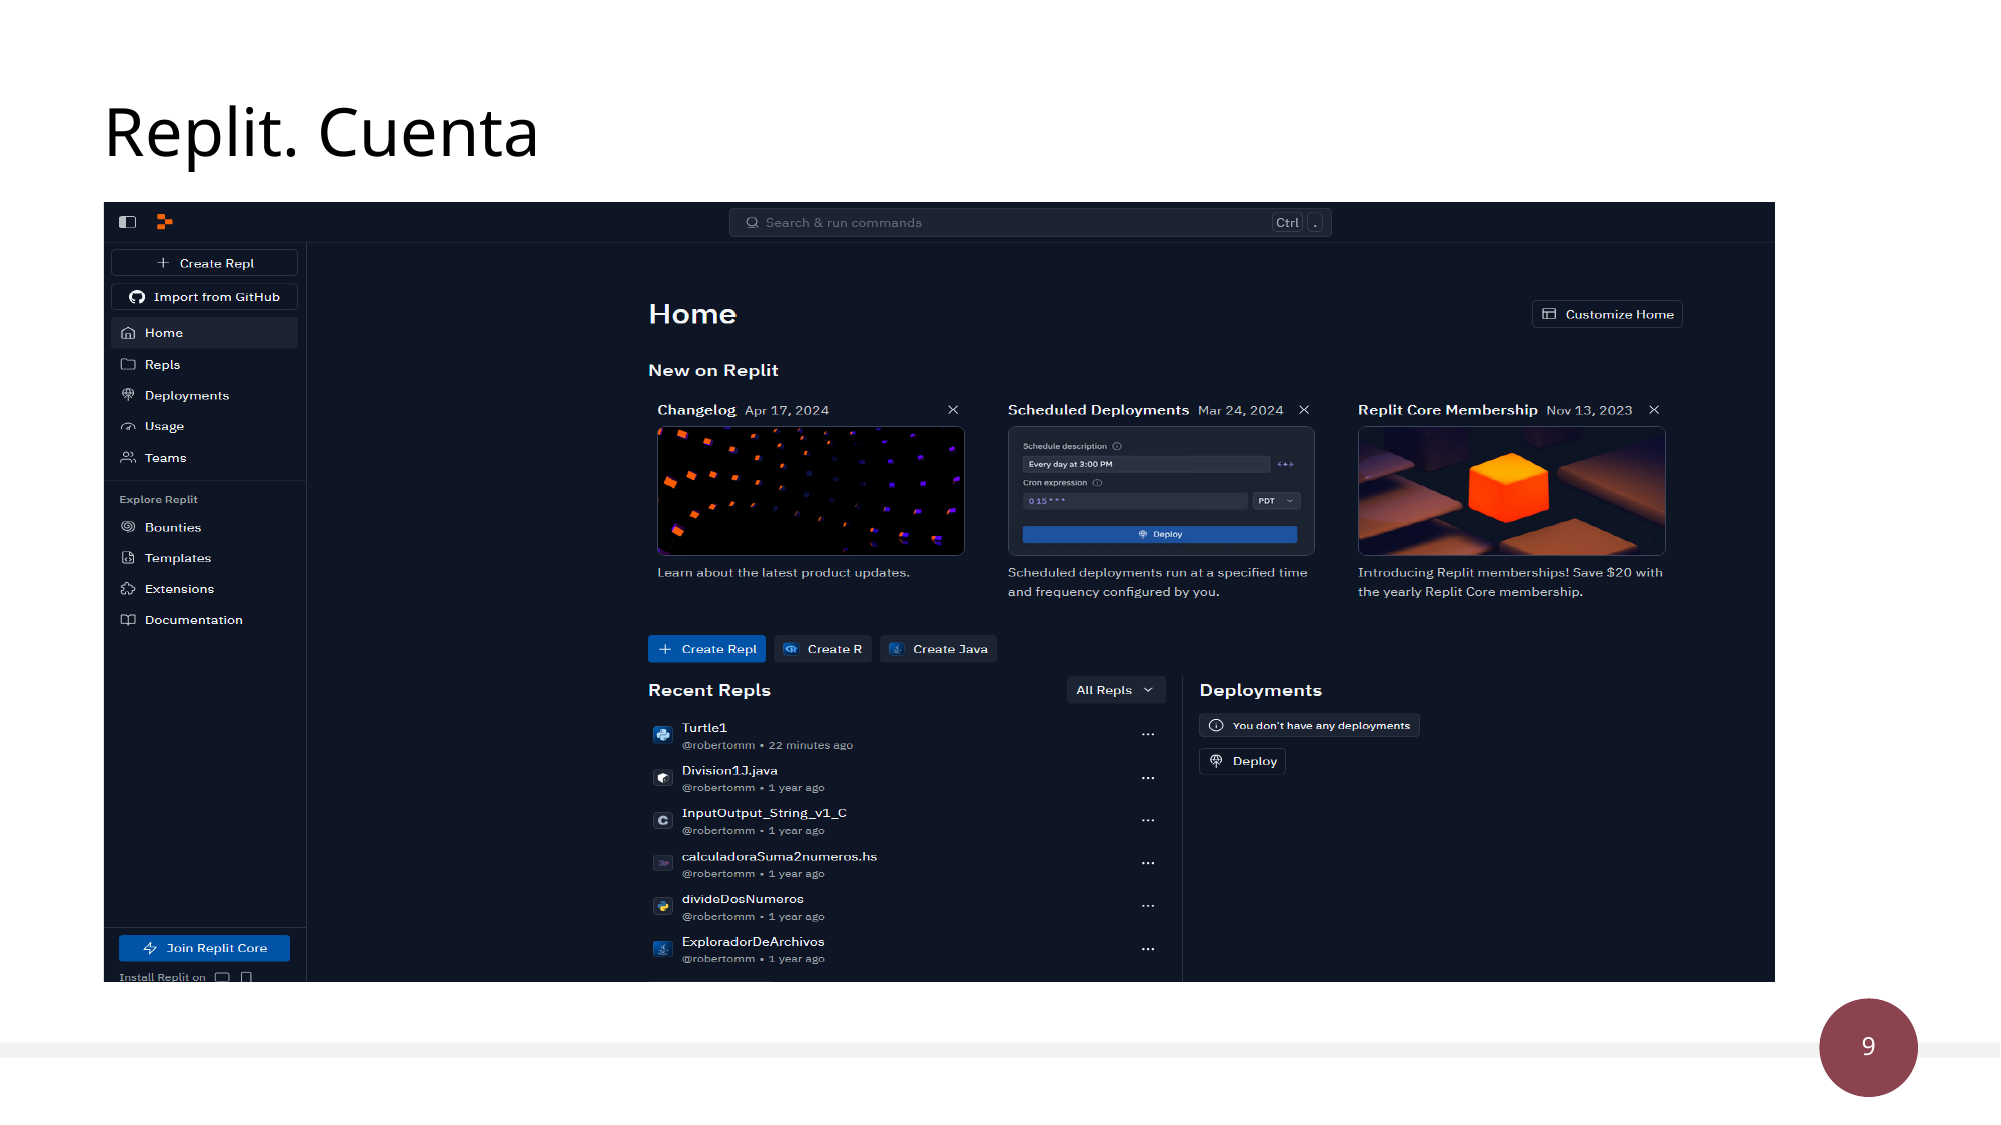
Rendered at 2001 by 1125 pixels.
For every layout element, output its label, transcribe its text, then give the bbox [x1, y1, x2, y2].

title Replit. Cuenta [103, 91, 1879, 228]
picture [103, 202, 1775, 982]
